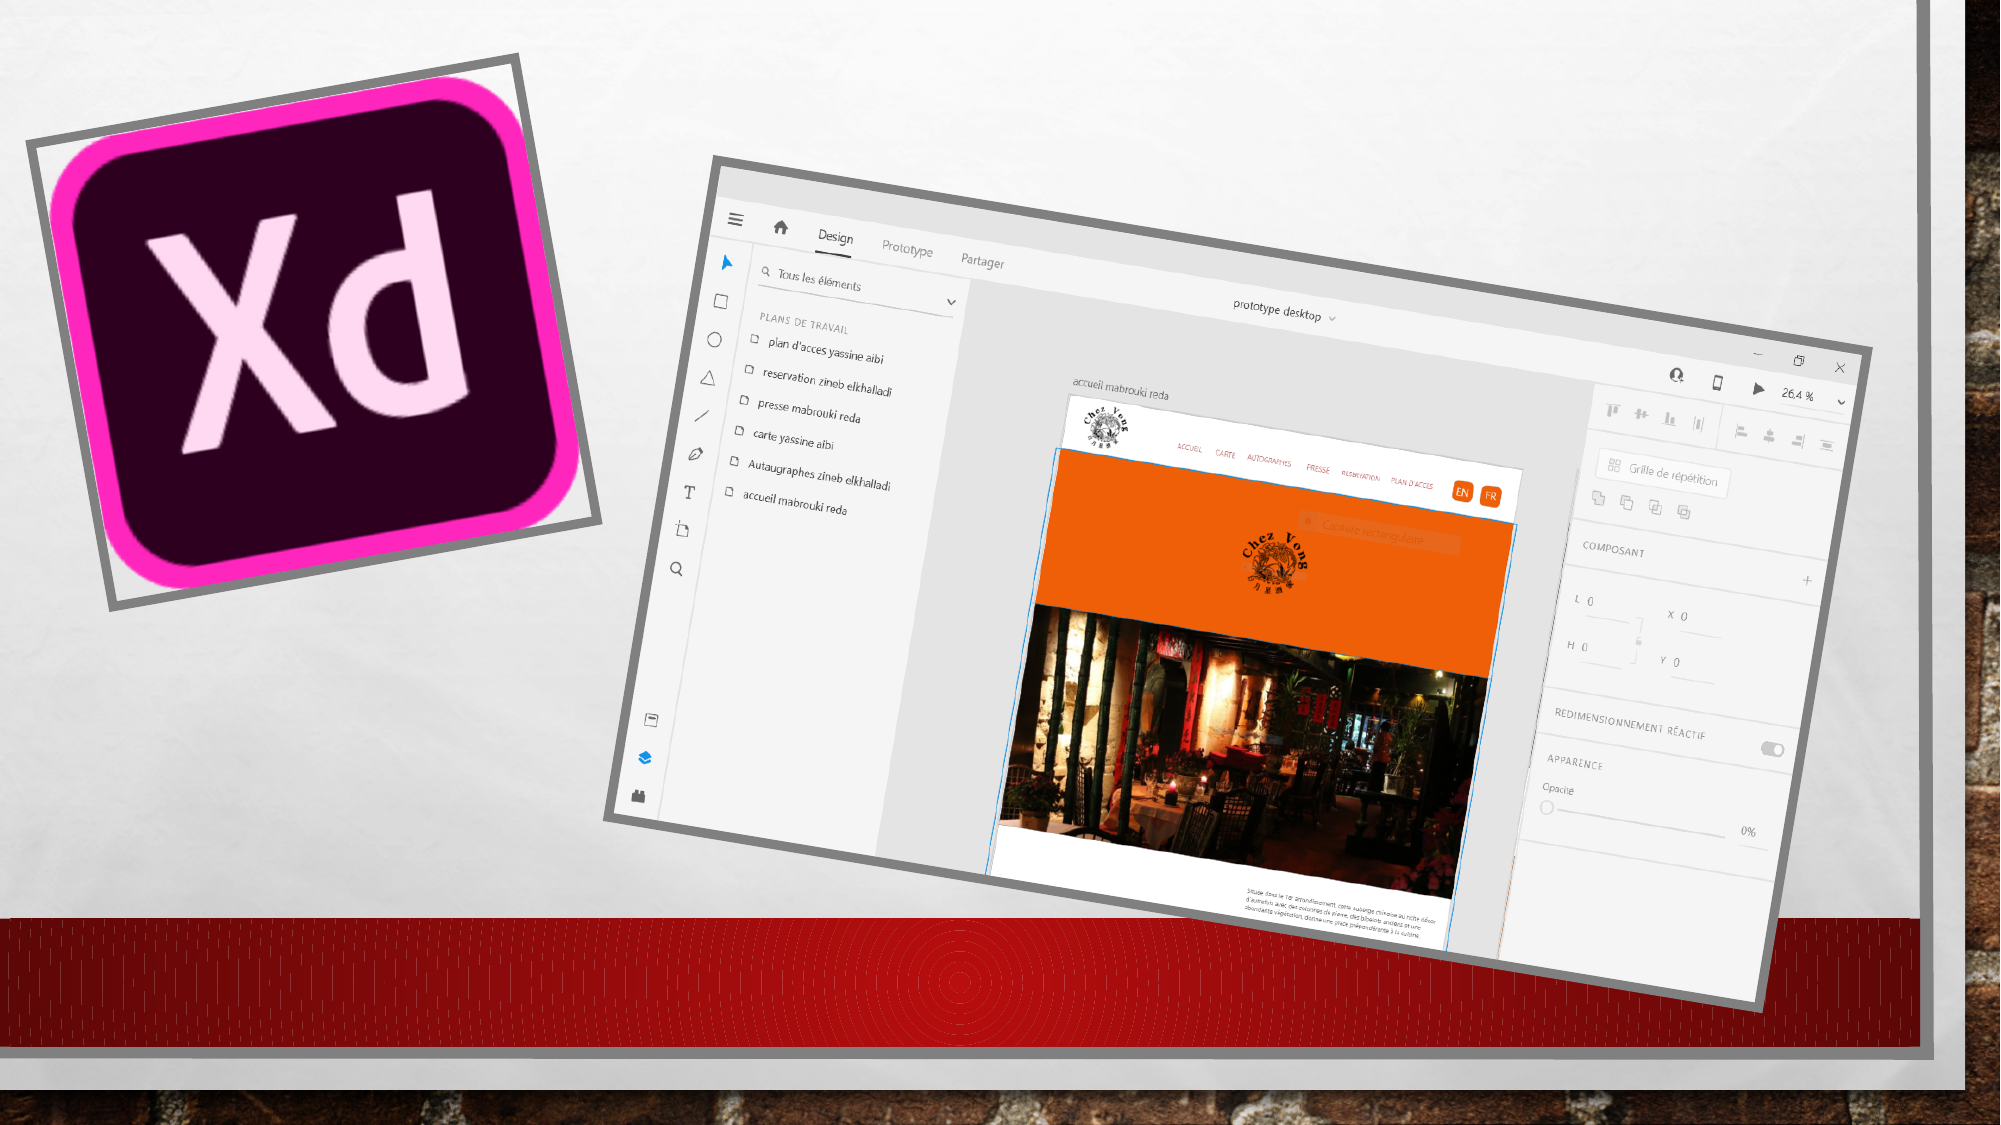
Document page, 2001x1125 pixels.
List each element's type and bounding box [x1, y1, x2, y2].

text_box [0, 0, 1966, 1091]
picture [72, 101, 556, 563]
picture [0, 0, 2000, 1125]
picture [659, 255, 1817, 913]
